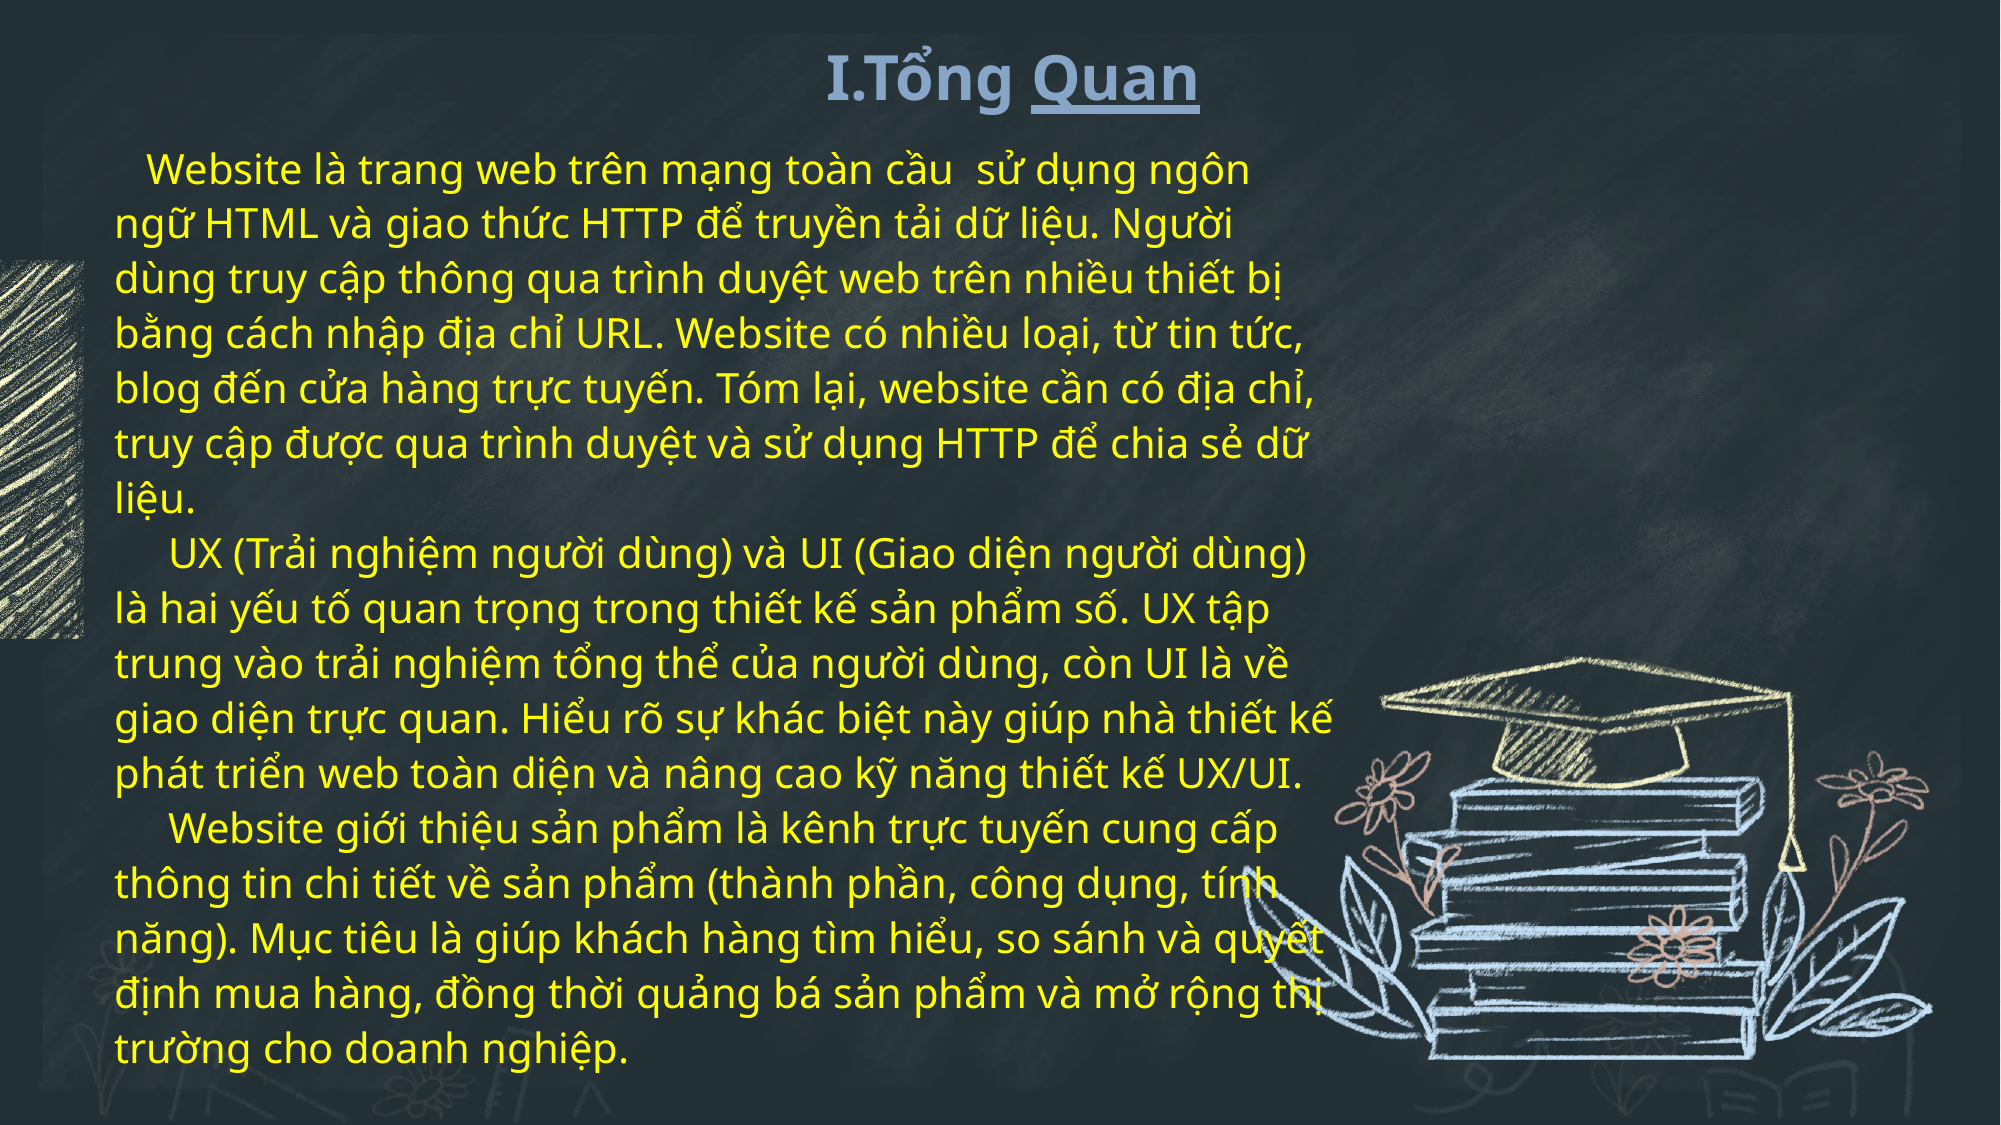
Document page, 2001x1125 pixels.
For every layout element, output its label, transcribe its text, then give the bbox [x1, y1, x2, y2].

text_box Website là trang web trên mạng toàn cầu sử dụng ngôn ngữ HTML và giao thức HTTP để truyền tải dữ liệu. Người dùng truy cập thông qua trình duyệt web trên nhiều thiết bị bằng cách nhập địa chỉ URL. Website có nhiều loại, từ tin tức, blog đến cửa hàng trực tuyến. Tóm lại, website cần có địa chỉ, truy cập được qua trình duyệt và sử dụng HTTP để chia sẻ dữ liệu. UX (Trải nghiệm người dùng) và UI (Giao diện người dùng) là hai yếu tố quan trọng trong thiết kế sản phẩm số. UX tập trung vào trải nghiệm tổng thể của người dùng, còn UI là về giao diện trực quan. Hiểu rõ sự khác biệt này giúp nhà thiết kế phát triển web toàn diện và nâng cao kỹ năng thiết kế UX/UI. Website giới thiệu sản phẩm là kênh trực tuyến cung cấp thông tin chi tiết về sản phẩm (thành phần, công dụng, tính năng). Mục tiêu là giúp khách hàng tìm hiểu, so sánh và quyết định mua hàng, đồng thời quảng bá sản phẩm và mở rộng thị trường cho doanh nghiệp. [99, 130, 1355, 1032]
picture [0, 0, 2001, 1125]
text_box I.Tổng Quan [442, 30, 1585, 100]
